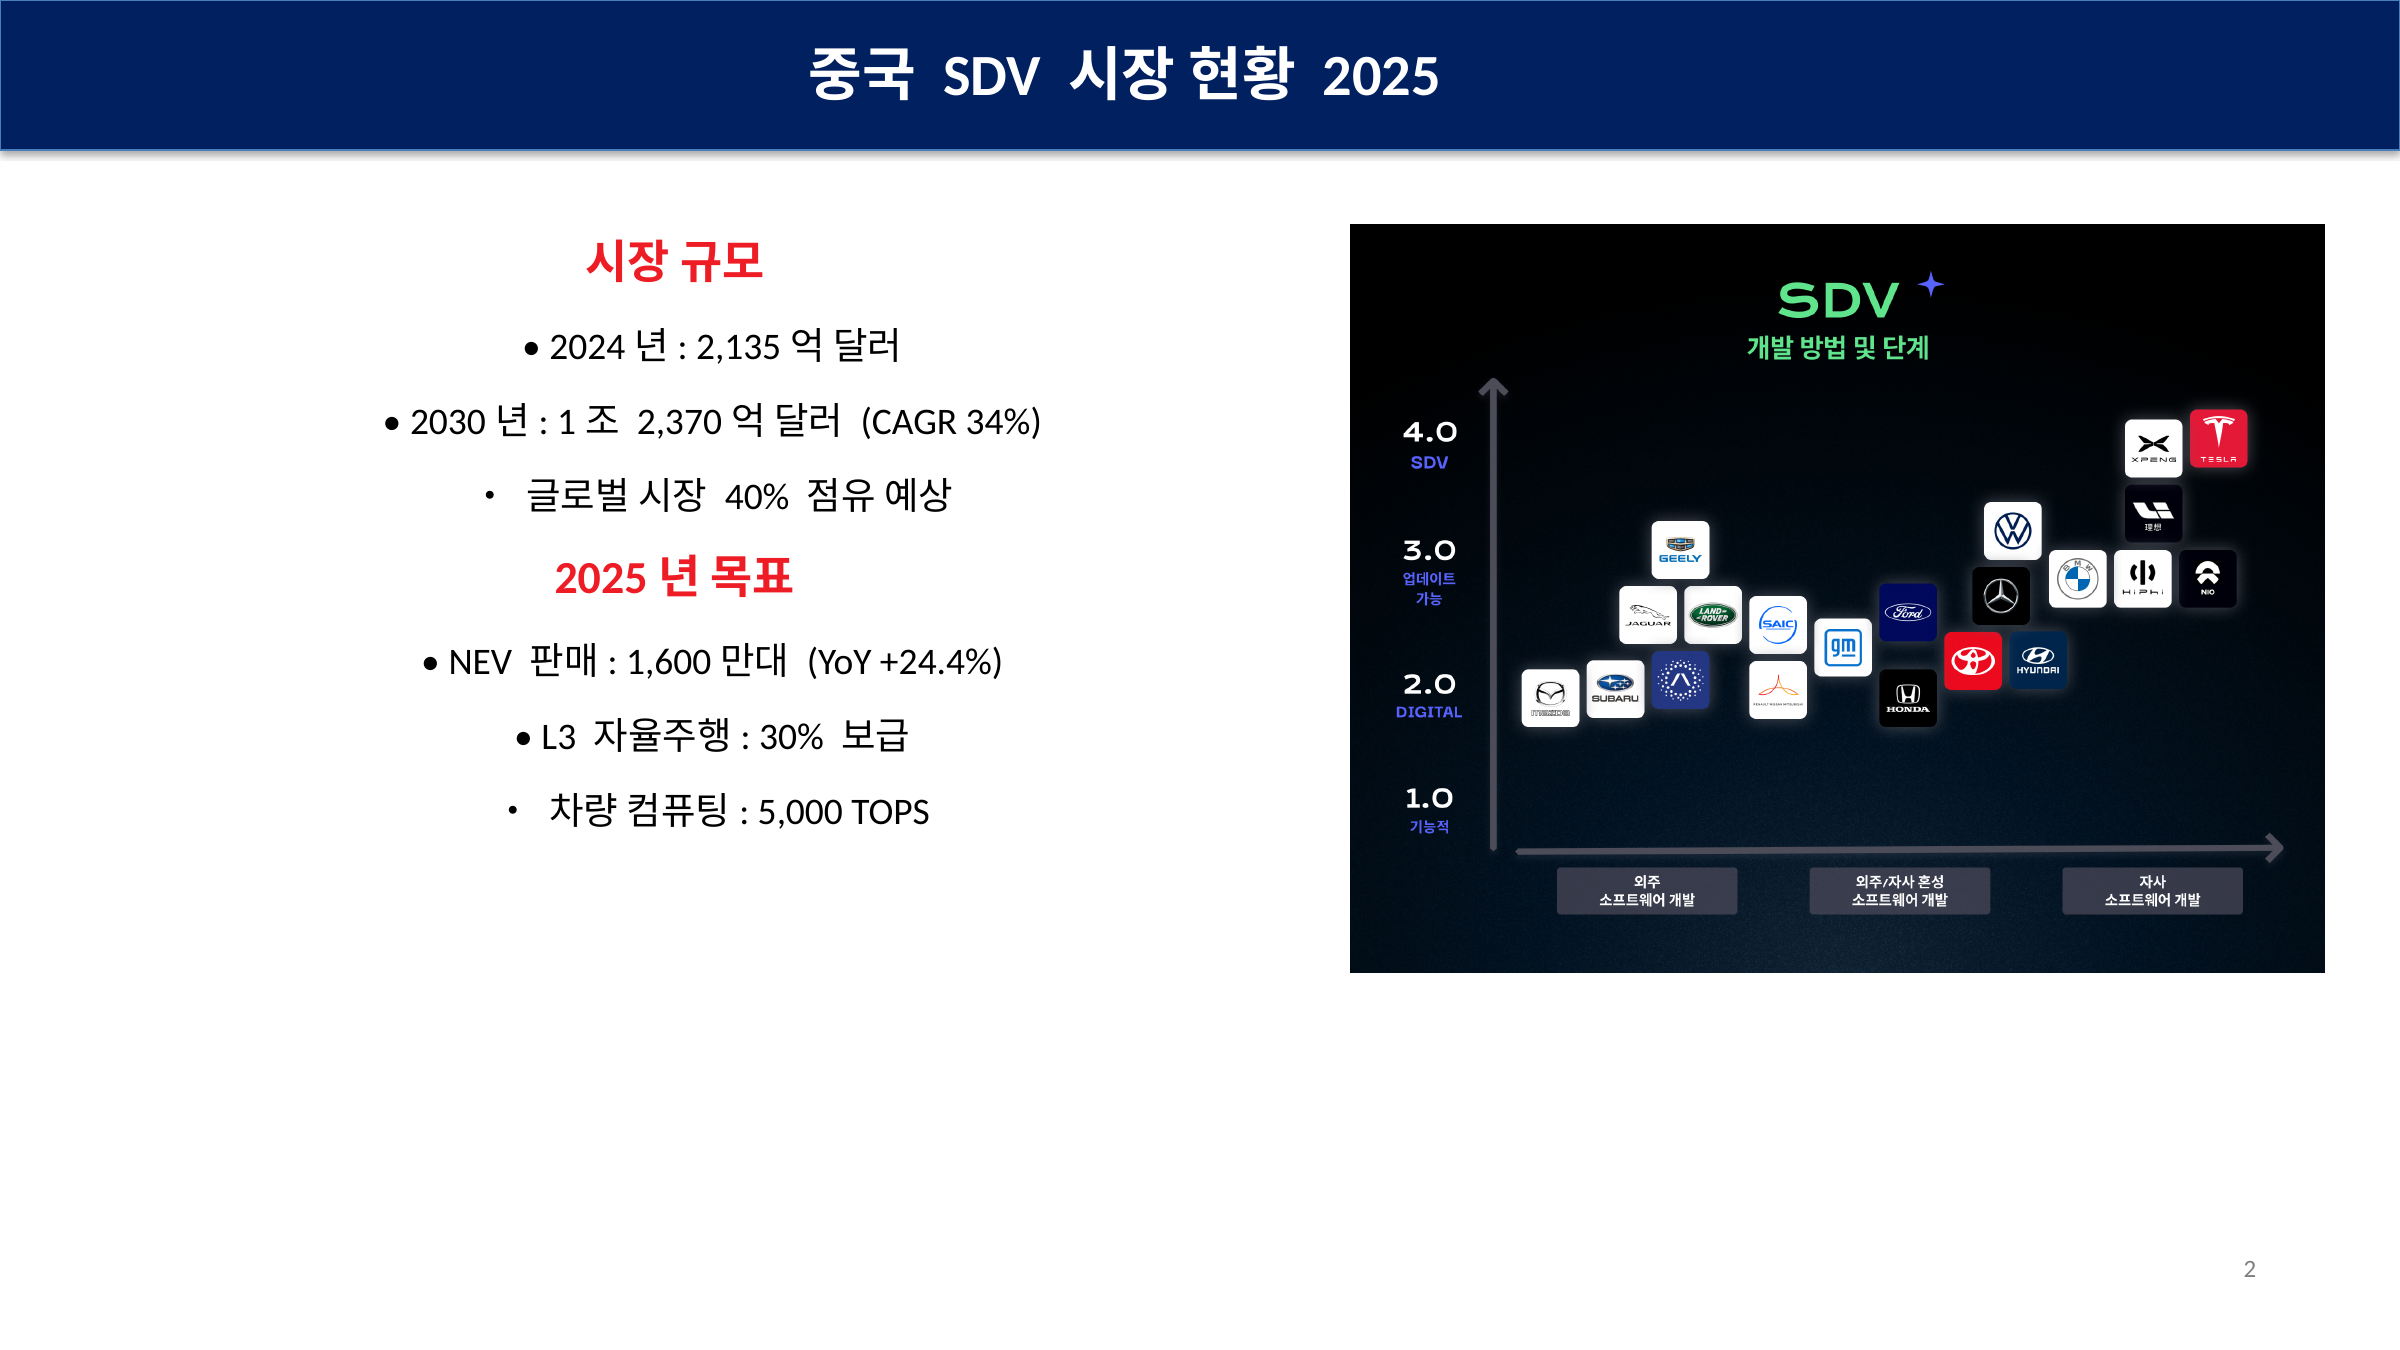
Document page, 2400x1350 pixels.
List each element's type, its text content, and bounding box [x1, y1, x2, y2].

text_box 중국 SDV 시장 현황 2025 [794, 29, 1456, 115]
text_box • L3 자율주행: 30% 보급 [499, 704, 926, 765]
text_box • NEV 판매: 1,600만대 (YoY +24.4%) [406, 629, 1019, 690]
picture [1349, 224, 2326, 973]
text_box 2025년 목표 [539, 539, 811, 610]
text_box • 2030년: 1조 2,370억 달러 (CAGR 34%) [368, 389, 1057, 450]
text_box • 글로벌 시장 40% 점유 예상 [456, 464, 969, 525]
text_box • 2024년: 2,135억 달러 [507, 314, 918, 375]
text_box 2 [2228, 1245, 2272, 1290]
text_box • 차량 컴퓨팅: 5,000 TOPS [479, 779, 946, 840]
text_box [0, 0, 2400, 151]
text_box 시장 규모 [570, 225, 780, 295]
